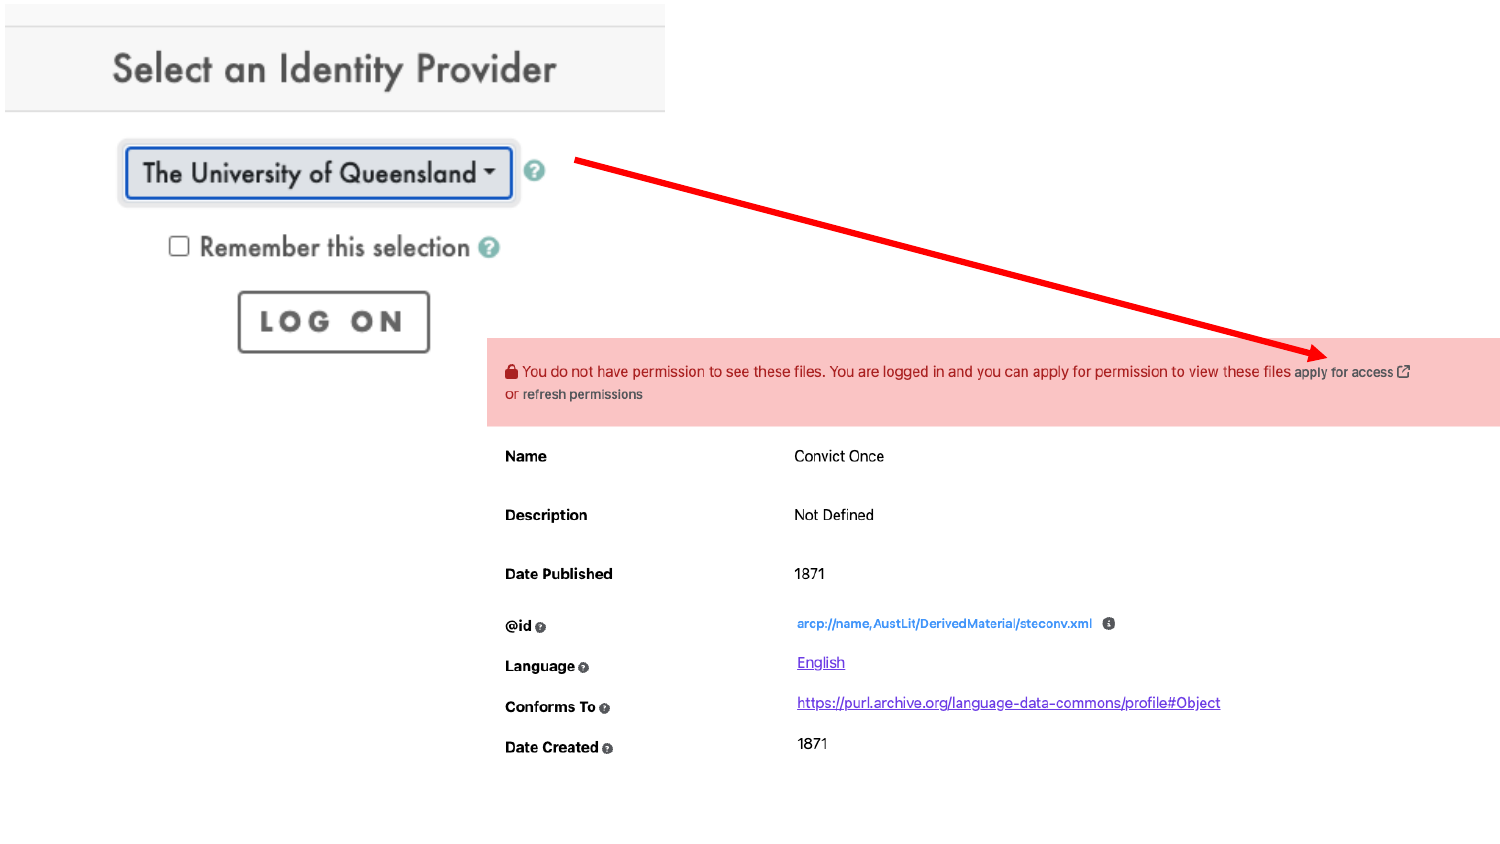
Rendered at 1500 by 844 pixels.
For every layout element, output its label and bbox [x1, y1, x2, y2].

picture [5, 4, 1500, 764]
text_box [574, 159, 1328, 359]
